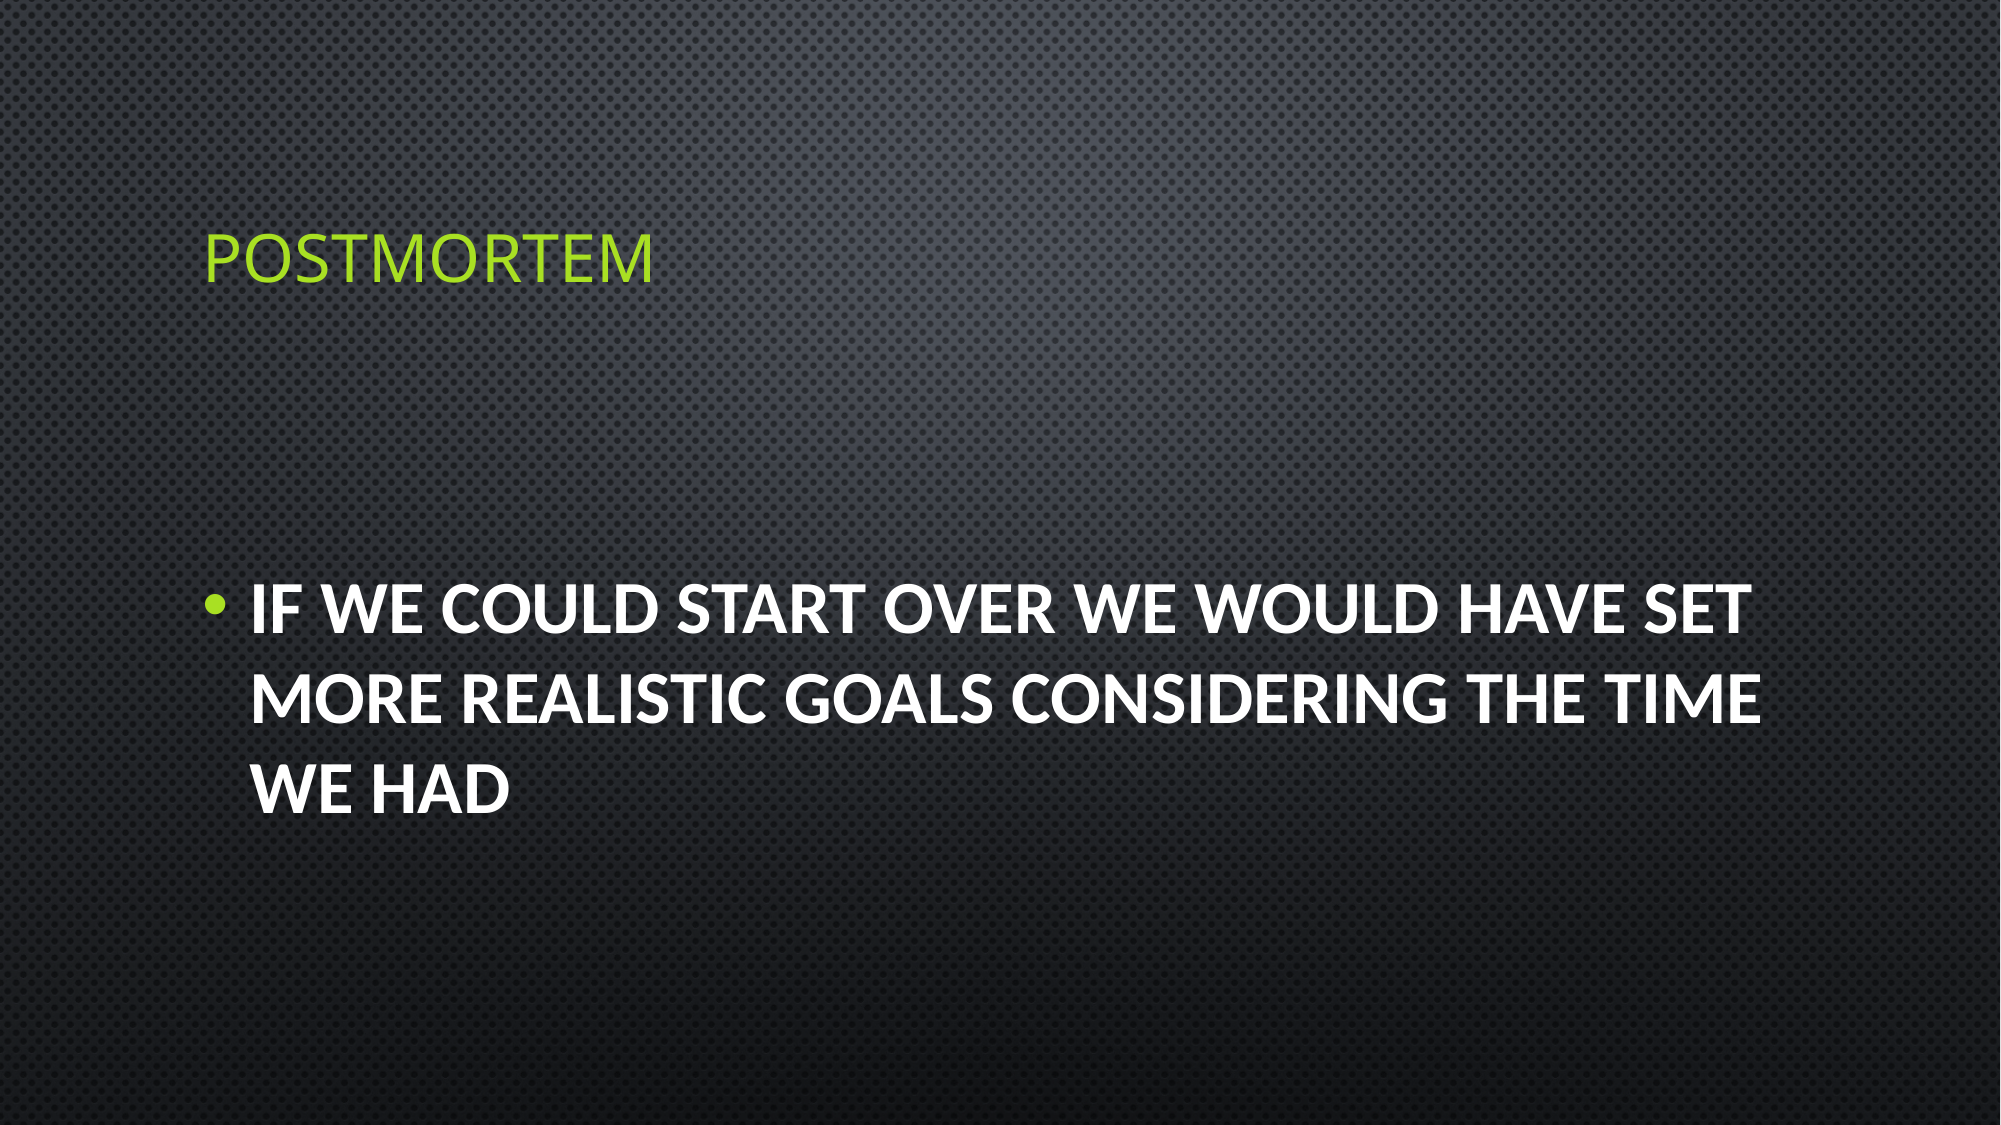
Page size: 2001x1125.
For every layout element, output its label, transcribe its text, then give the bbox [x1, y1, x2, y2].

title Postmortem [187, 99, 1813, 413]
list If we could start over we would have set more realistic goals considering the time we had [187, 437, 1813, 950]
